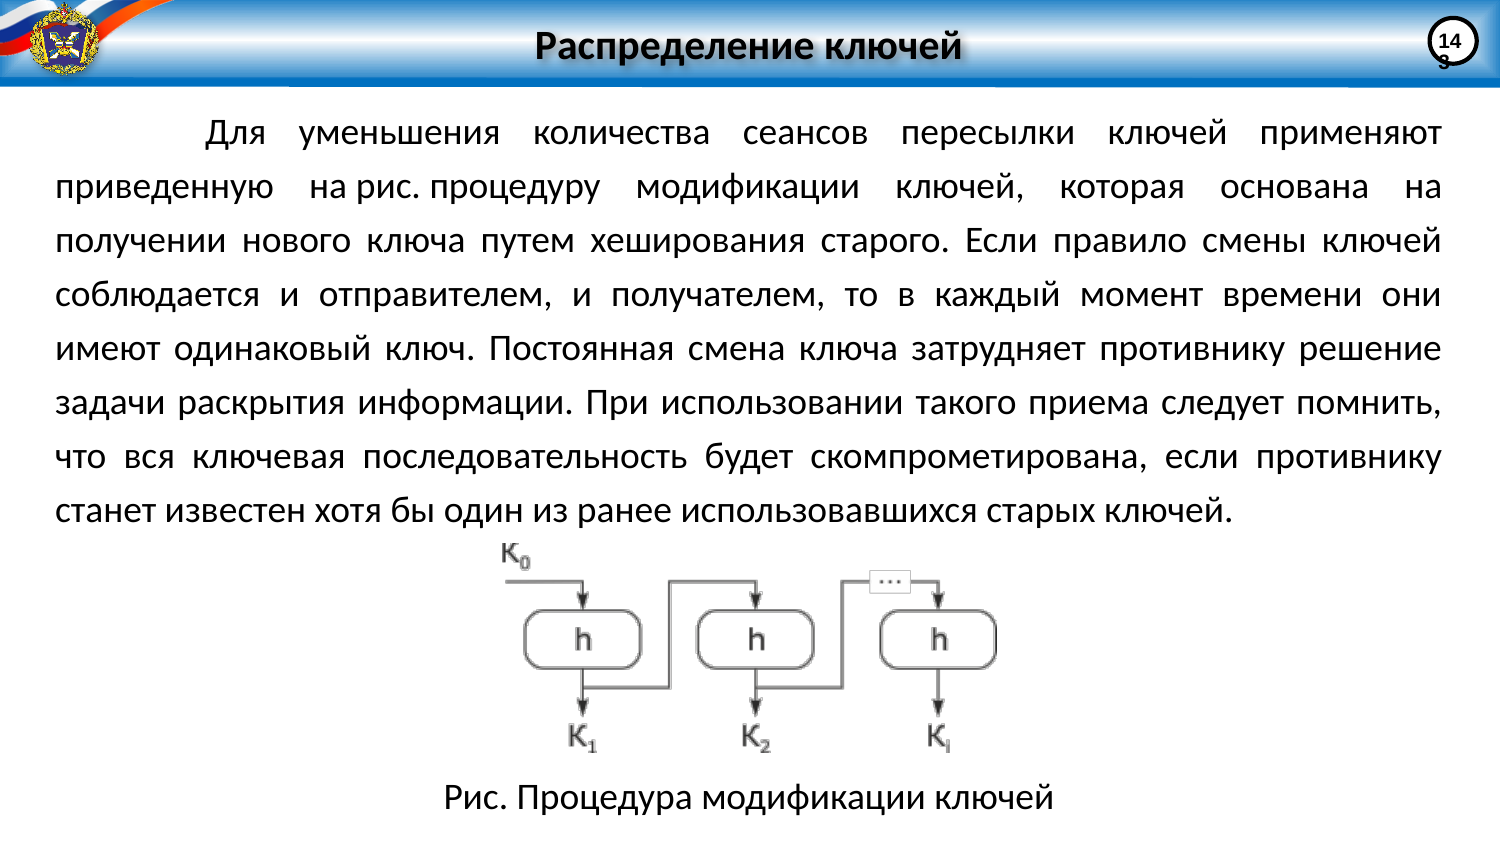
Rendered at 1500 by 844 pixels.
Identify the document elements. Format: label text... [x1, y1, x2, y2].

text_box Для уменьшения количества сеансов пересылки ключей применяют приведенную на рис. процедуру модификации ключей, которая основана на получении нового ключа путем хеширования старого. Если правило смены ключей соблюдается и отправителем, и получателем, то в каждый момент времени они имеют одинаковый ключ. Постоянная смена ключа затрудняет противнику решение задачи раскрытия информации. При использовании такого приема следует помнить, что вся ключевая последовательность будет скомпрометирована, если противнику станет известен хотя бы один из ранее использовавшихся старых ключей. [40, 91, 1458, 586]
text_box Рис. Процедура модификации ключей [294, 764, 1204, 825]
title Распределение ключей [0, 0, 1499, 127]
slide_number 143 [1423, 12, 1483, 68]
picture [501, 542, 998, 753]
